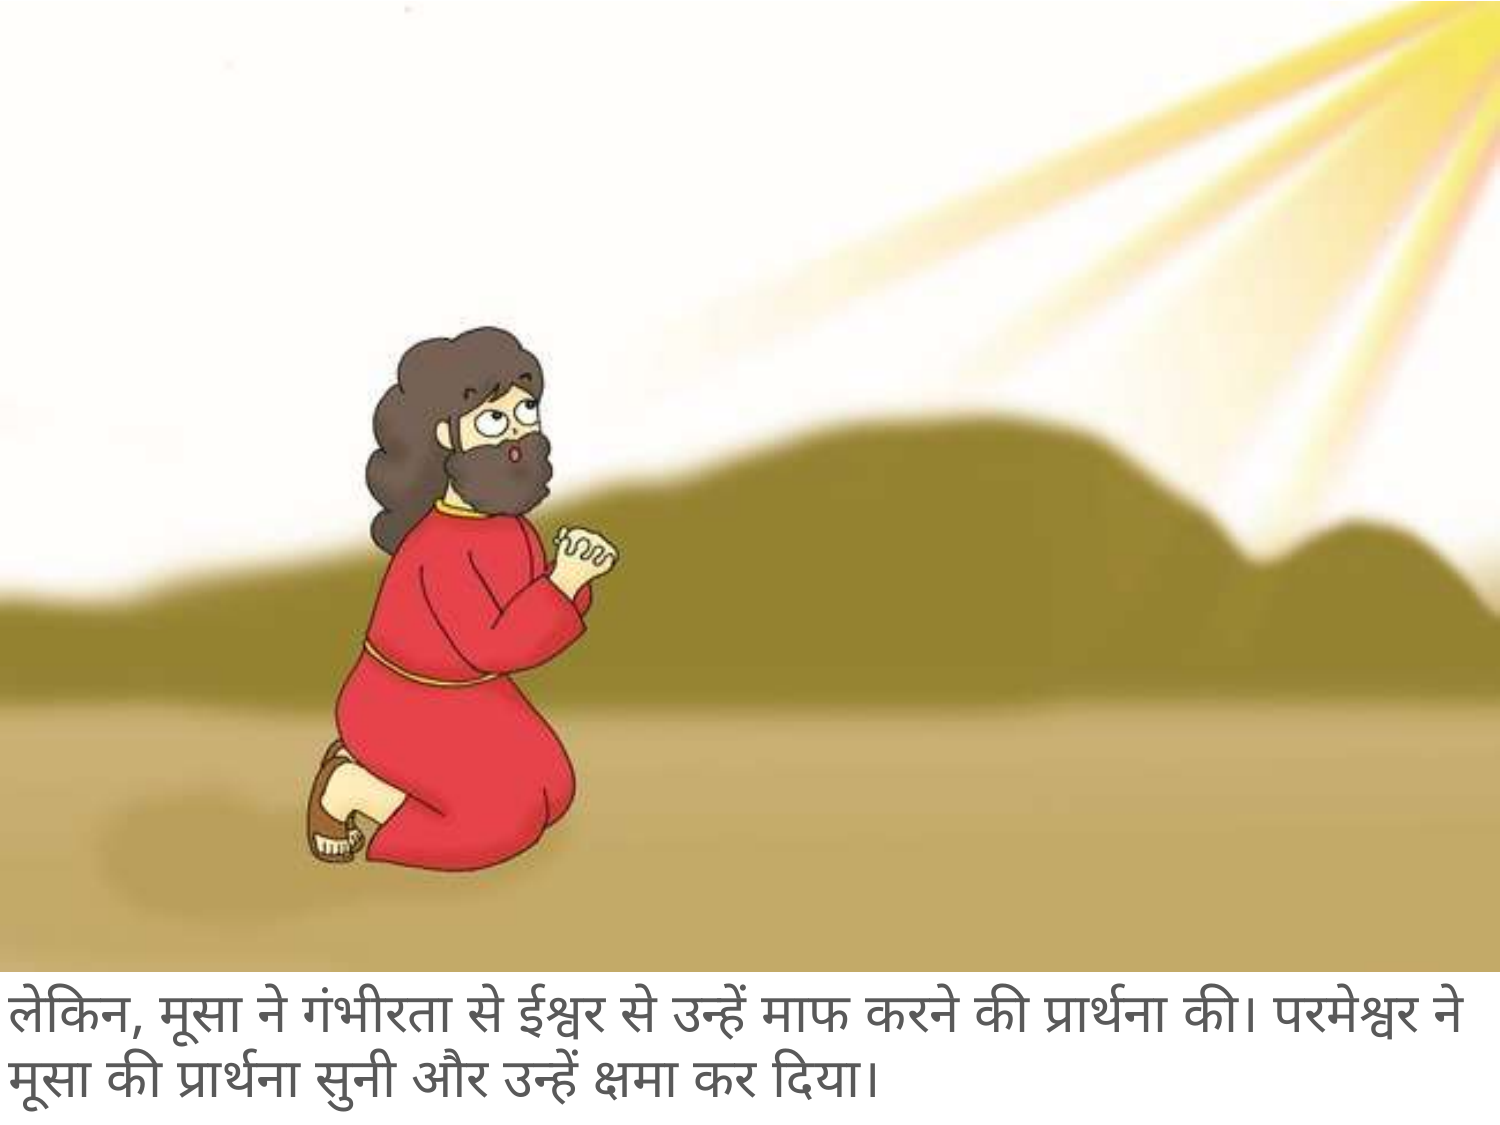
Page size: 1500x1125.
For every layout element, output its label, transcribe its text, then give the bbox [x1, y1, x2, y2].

text_box लेकिन, मूसा ने गंभीरता से ईश्वर से उन्हें माफ करने की प्रार्थना की। परमेश्वर ने मूसा की प्रार्थना सुनी और उन्हें क्षमा कर दिया। [0, 979, 1500, 1116]
picture [0, 0, 1500, 972]
